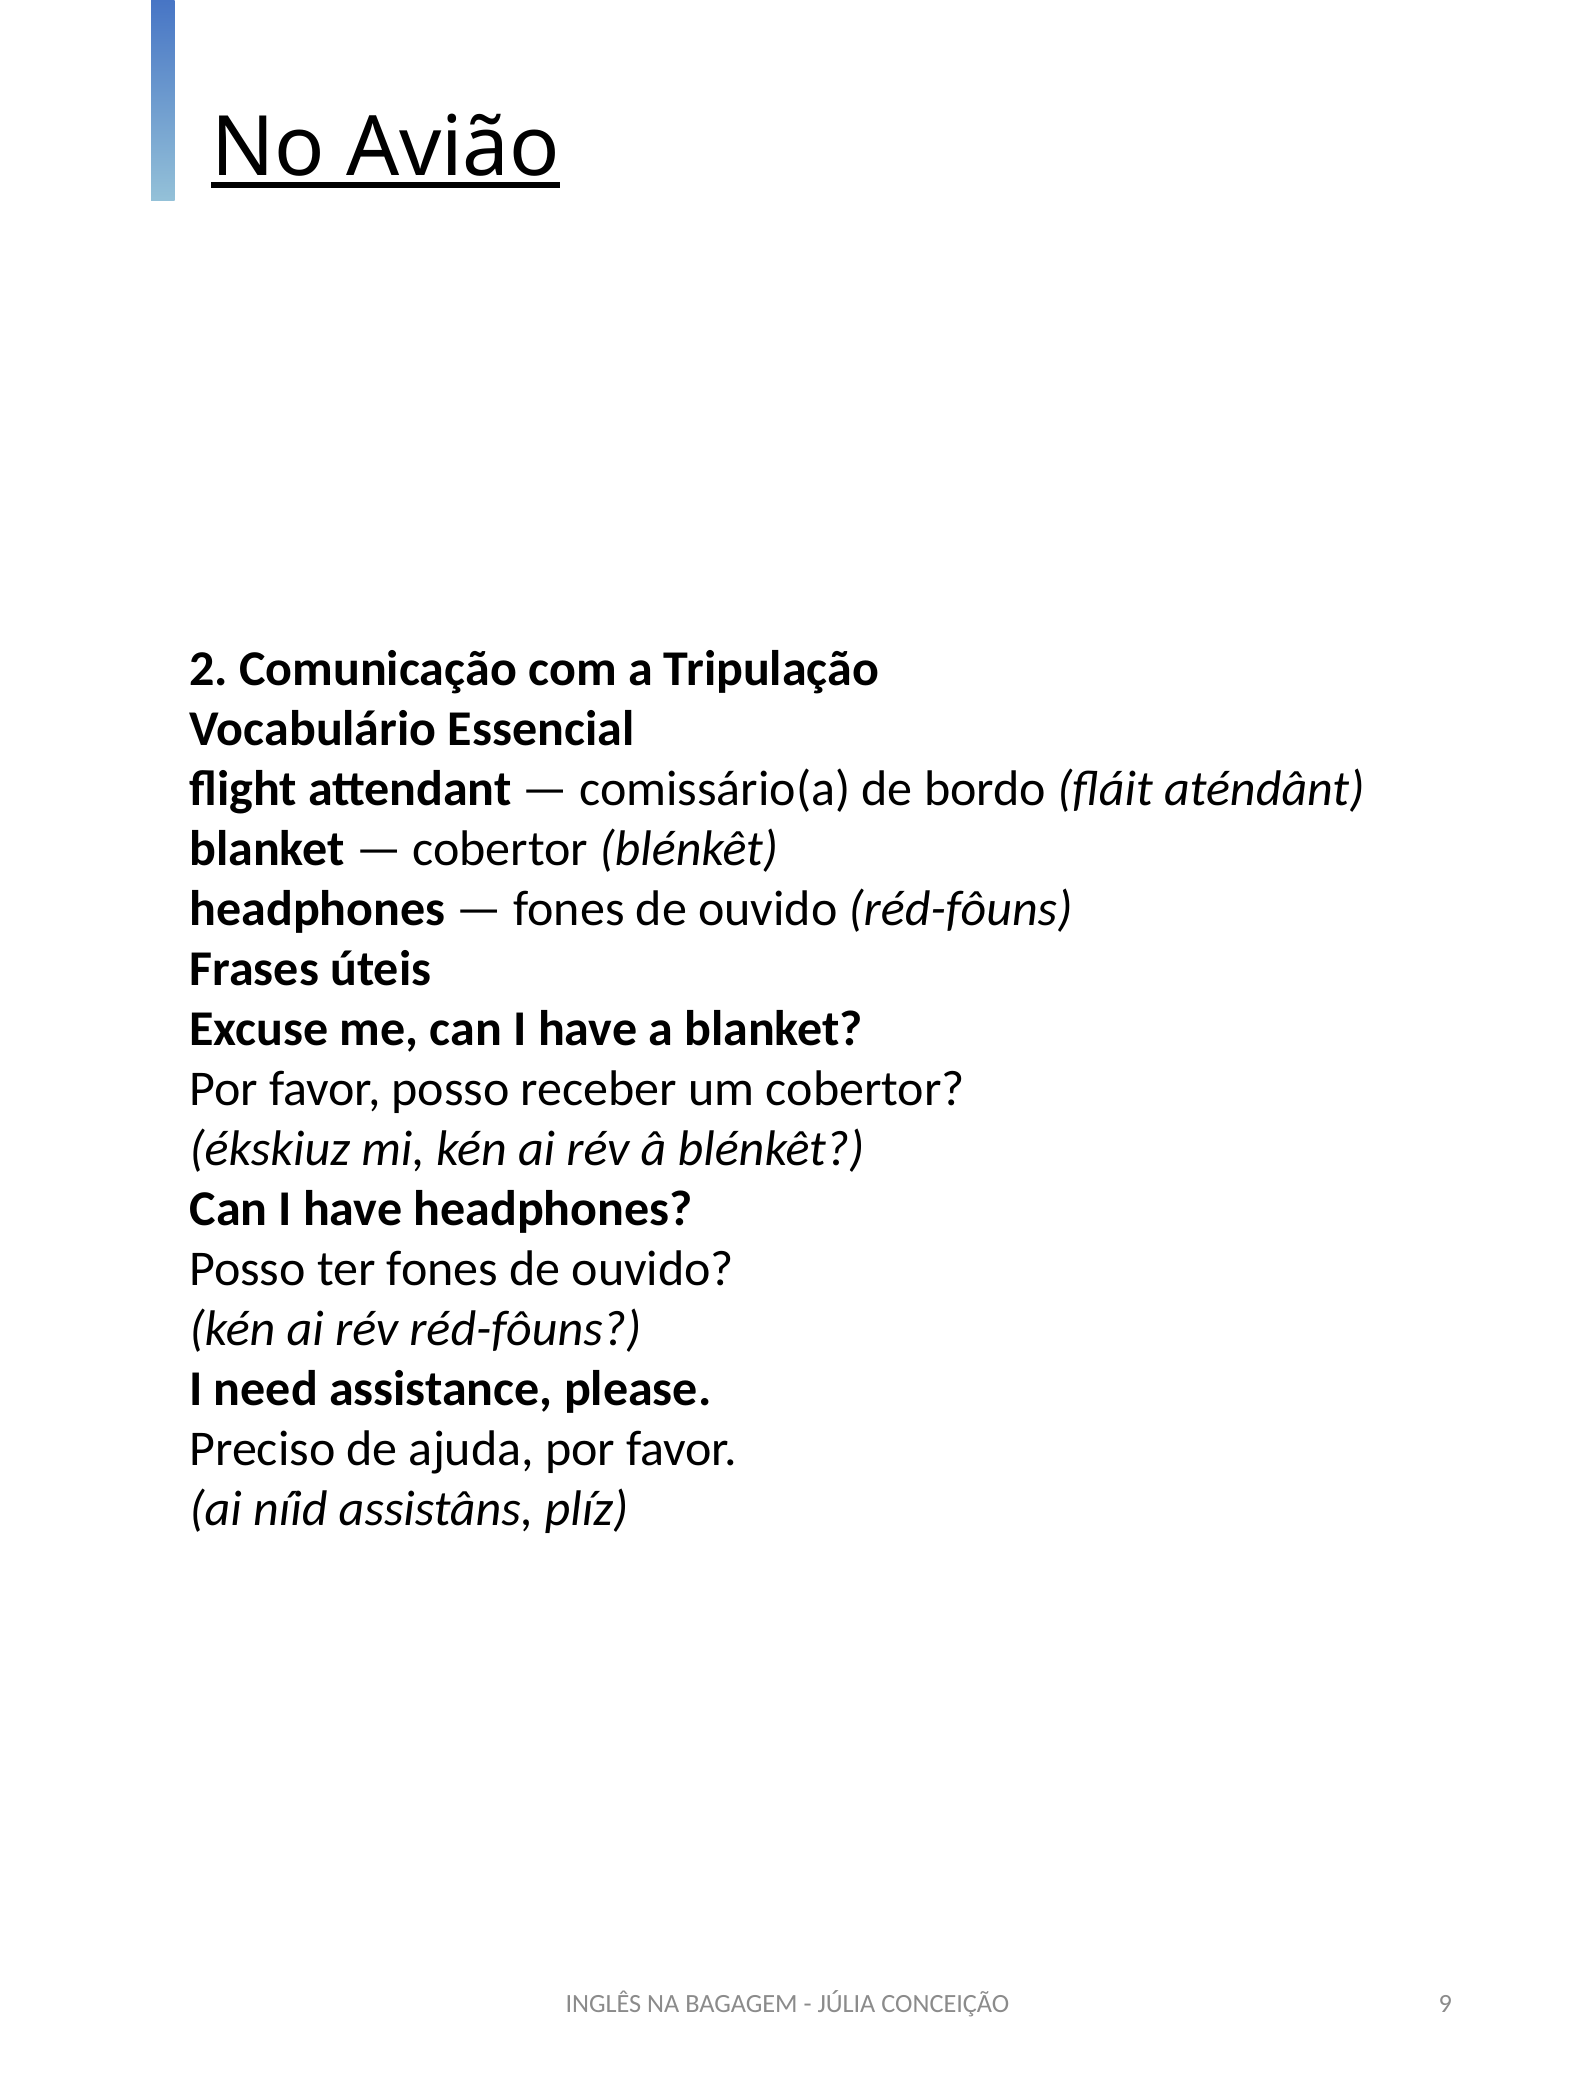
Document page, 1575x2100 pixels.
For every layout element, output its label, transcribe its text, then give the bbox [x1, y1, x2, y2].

slide_number 9 [1112, 1946, 1467, 2059]
text_box 2. Comunicação com a Tripulação Vocabulário Essencial flight attendant — comissário(a) de bordo (fláit aténdânt) blanket — cobertor (blénkêt) headphones — fones de ouvido (réd-fôuns) Frases úteis Excuse me, can I have a blanket? Por favor, posso receber um cobertor? (ékskiuz mi, kén ai rév â blénkêt?) Can I have headphones? Posso ter fones de ouvido? (kén ai rév réd-fôuns?) I need assistance, please. Preciso de ajuda, por favor. (ai níid assistâns, plíz) [174, 628, 1418, 1828]
text_box No Avião [196, 84, 1440, 200]
text_box [150, 0, 176, 202]
footer INGLÊS NA BAGAGEM - JÚLIA CONCEIÇÃO [521, 1946, 1054, 2059]
